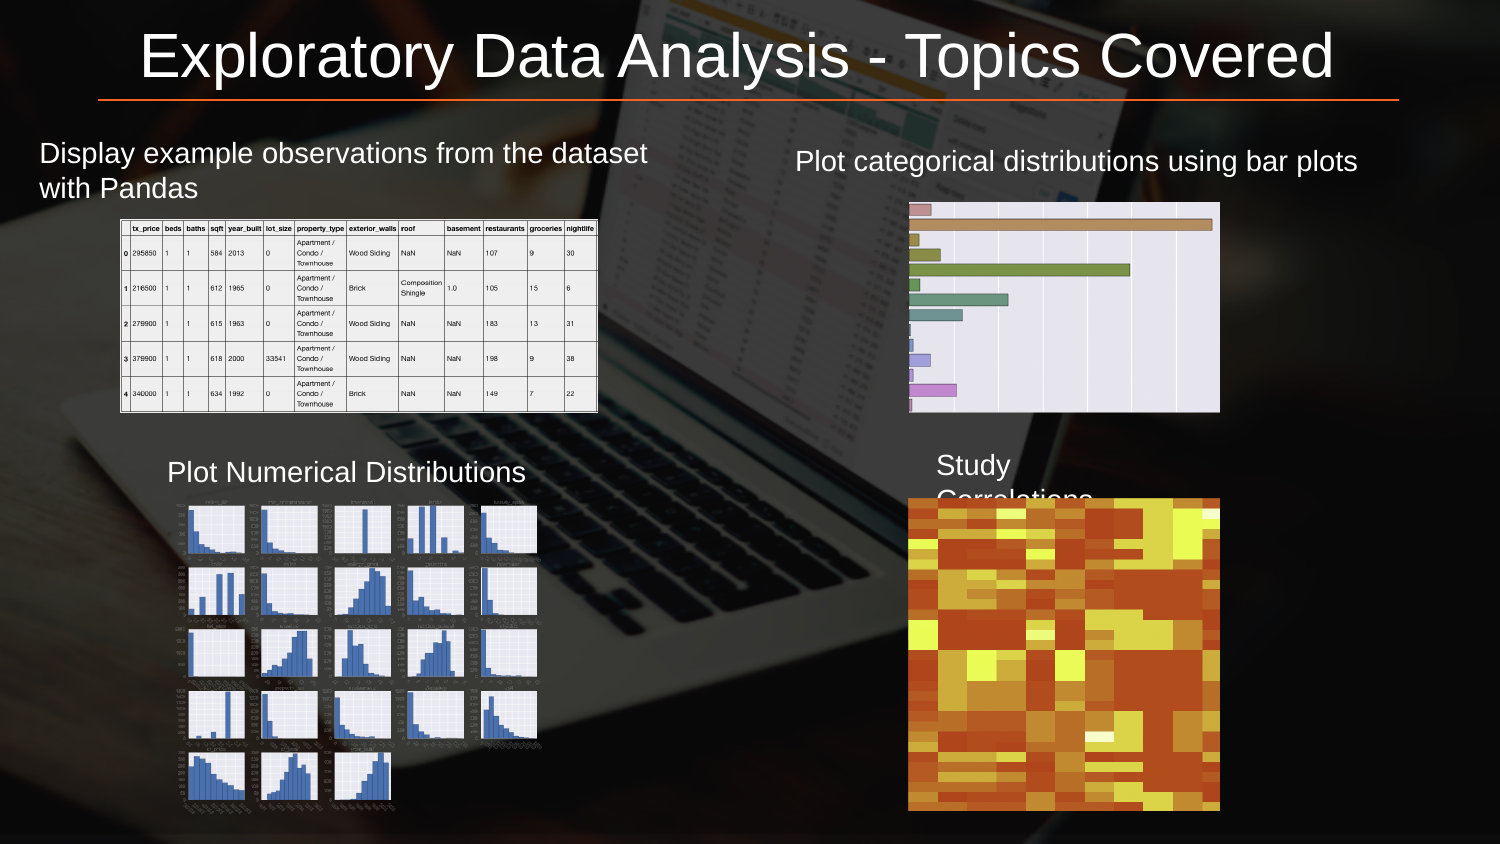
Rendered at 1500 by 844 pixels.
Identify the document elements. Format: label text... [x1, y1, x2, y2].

text_box Exploratory Data Analysis - Topics Covered [124, 0, 1373, 99]
text_box Plot Numerical Distributions [152, 438, 592, 499]
text_box Study Correlations [921, 431, 1192, 492]
text_box Plot categorical distributions using bar plots [780, 127, 1400, 189]
text_box Display example observations from the dataset with Pandas [24, 119, 693, 212]
picture [0, 0, 1500, 844]
